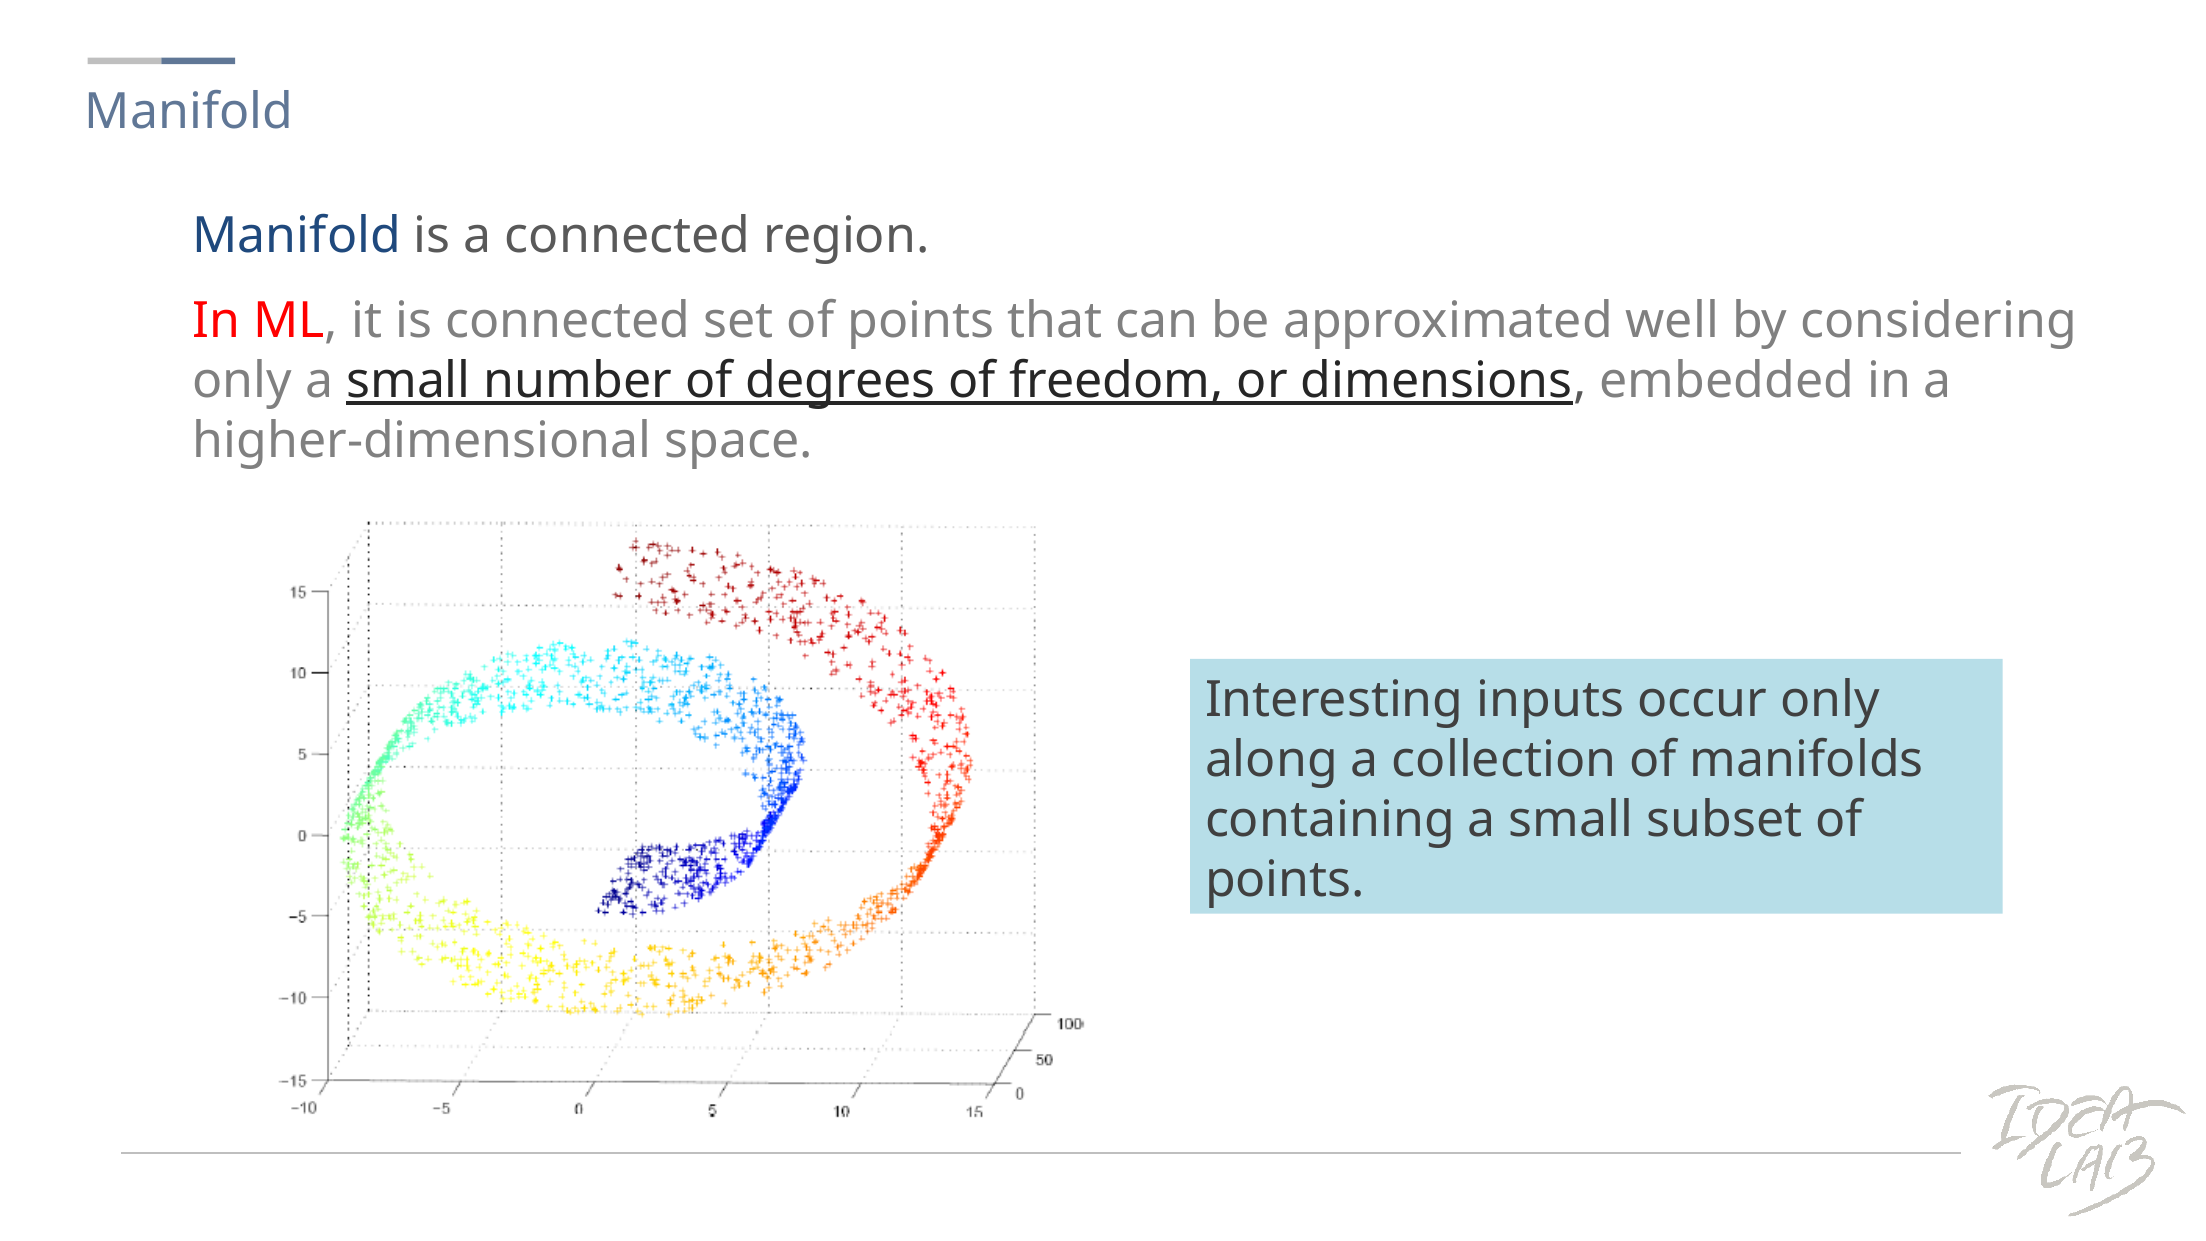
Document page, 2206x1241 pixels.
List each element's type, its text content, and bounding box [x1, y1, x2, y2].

text_box Manifold [70, 71, 903, 147]
text_box Interesting inputs occur only along a collection of manifolds containing a small subset of points. [1190, 658, 2003, 914]
text_box Manifold is a connected region. In ML, it is connected set of points that can be approximated well by considering only a small number of degrees of freedom, or dimensions, embedded in a higher-dimensional space. [177, 195, 2103, 475]
picture [264, 500, 1103, 1136]
